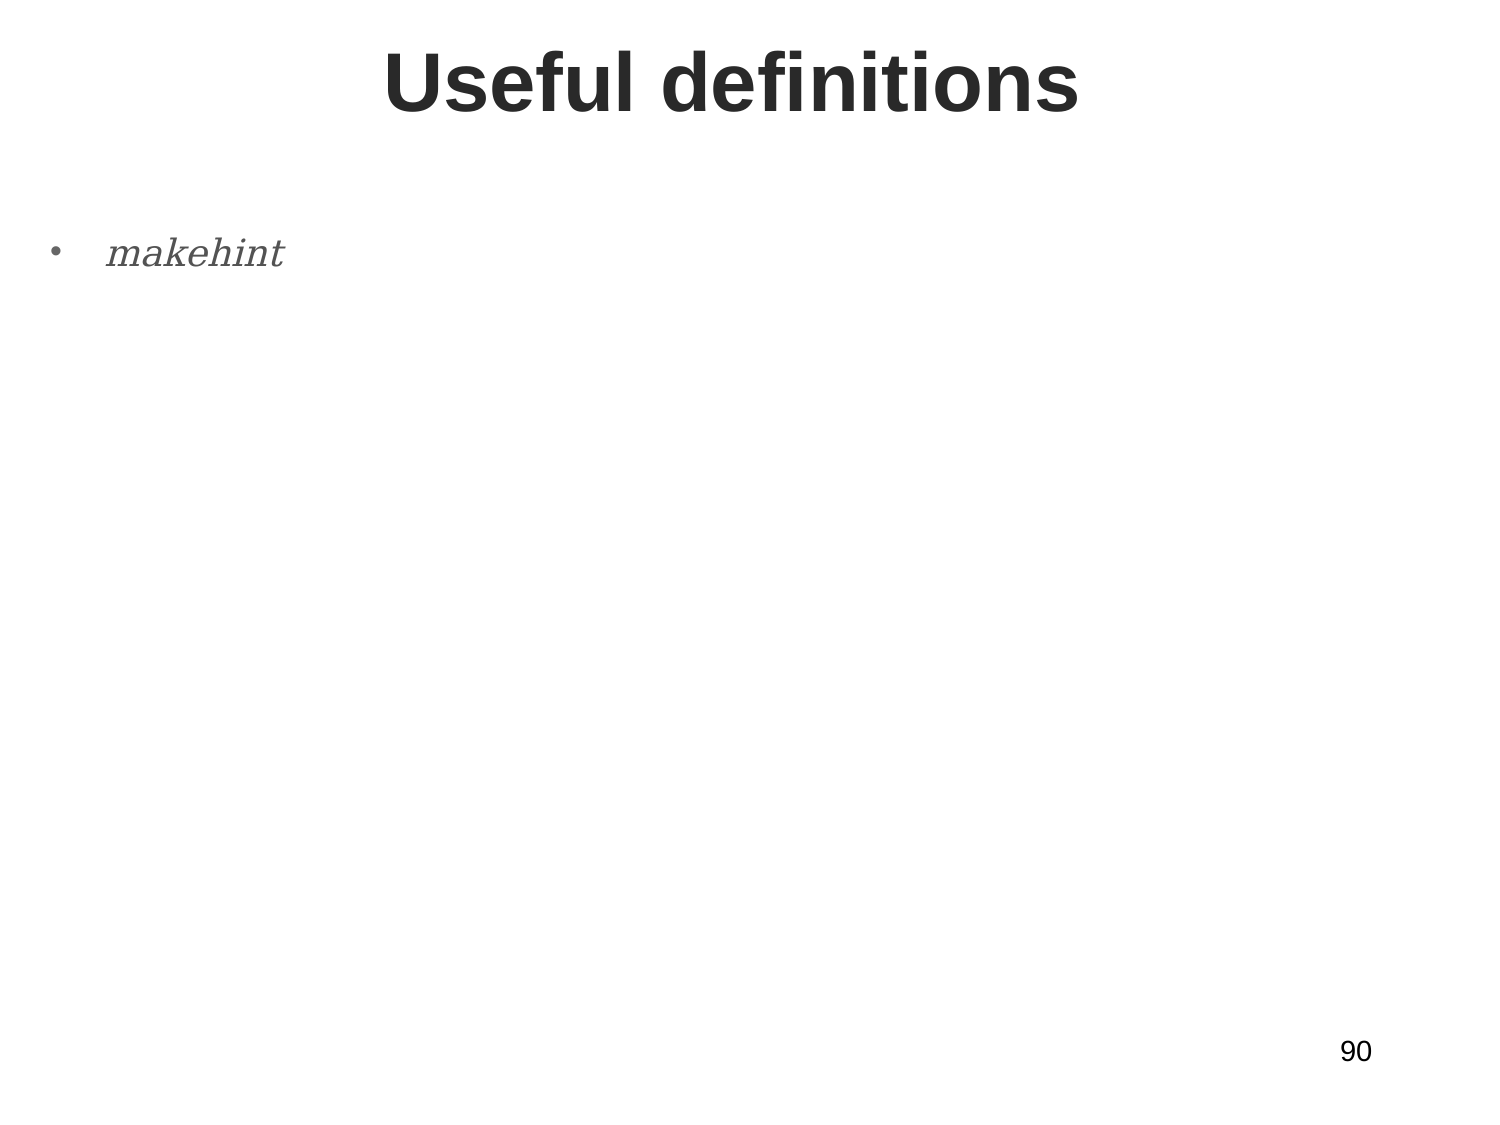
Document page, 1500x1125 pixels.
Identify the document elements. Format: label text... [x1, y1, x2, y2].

text_box Useful definitions [77, 0, 1388, 180]
slide_number 90 [1074, 1024, 1388, 1101]
